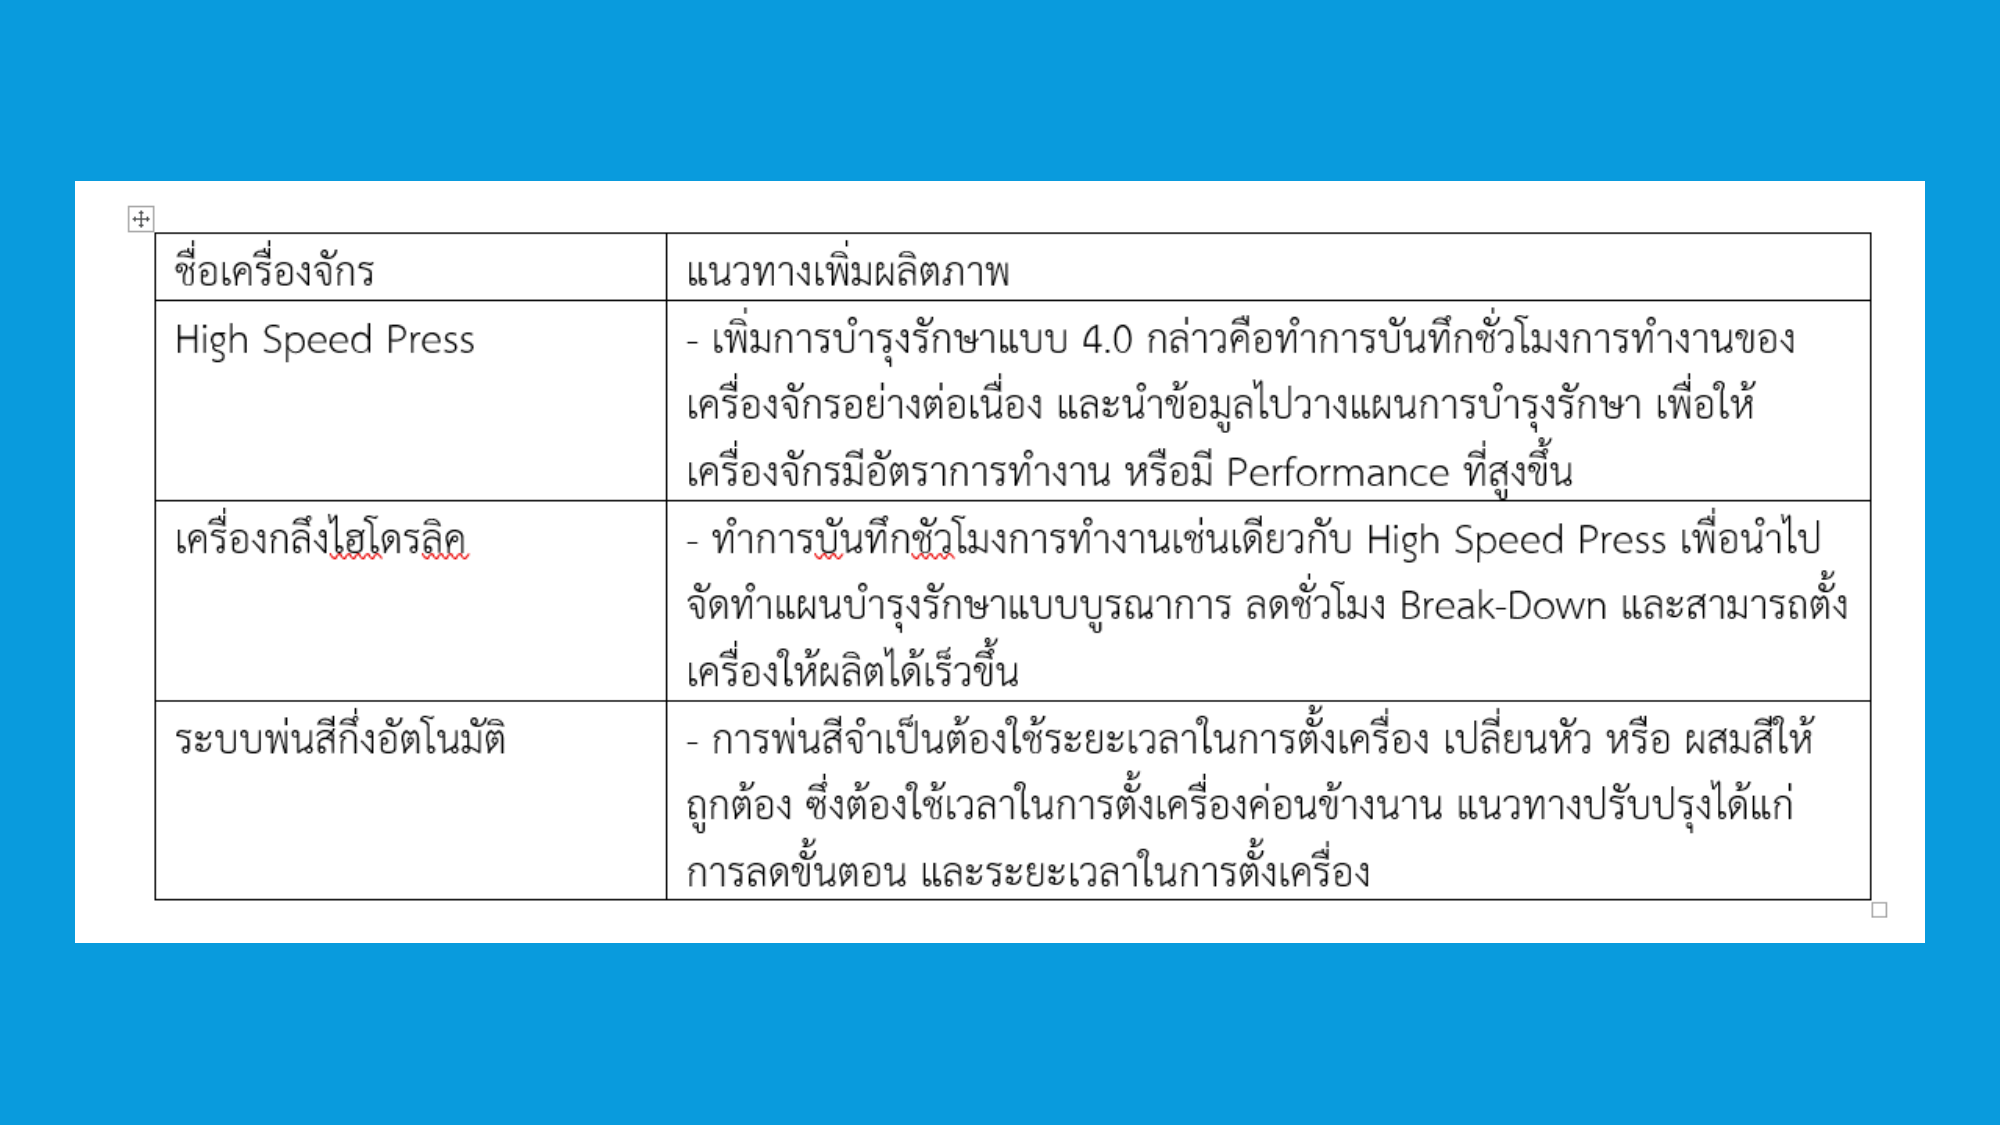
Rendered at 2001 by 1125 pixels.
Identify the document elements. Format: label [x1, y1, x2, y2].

picture [76, 182, 1924, 942]
